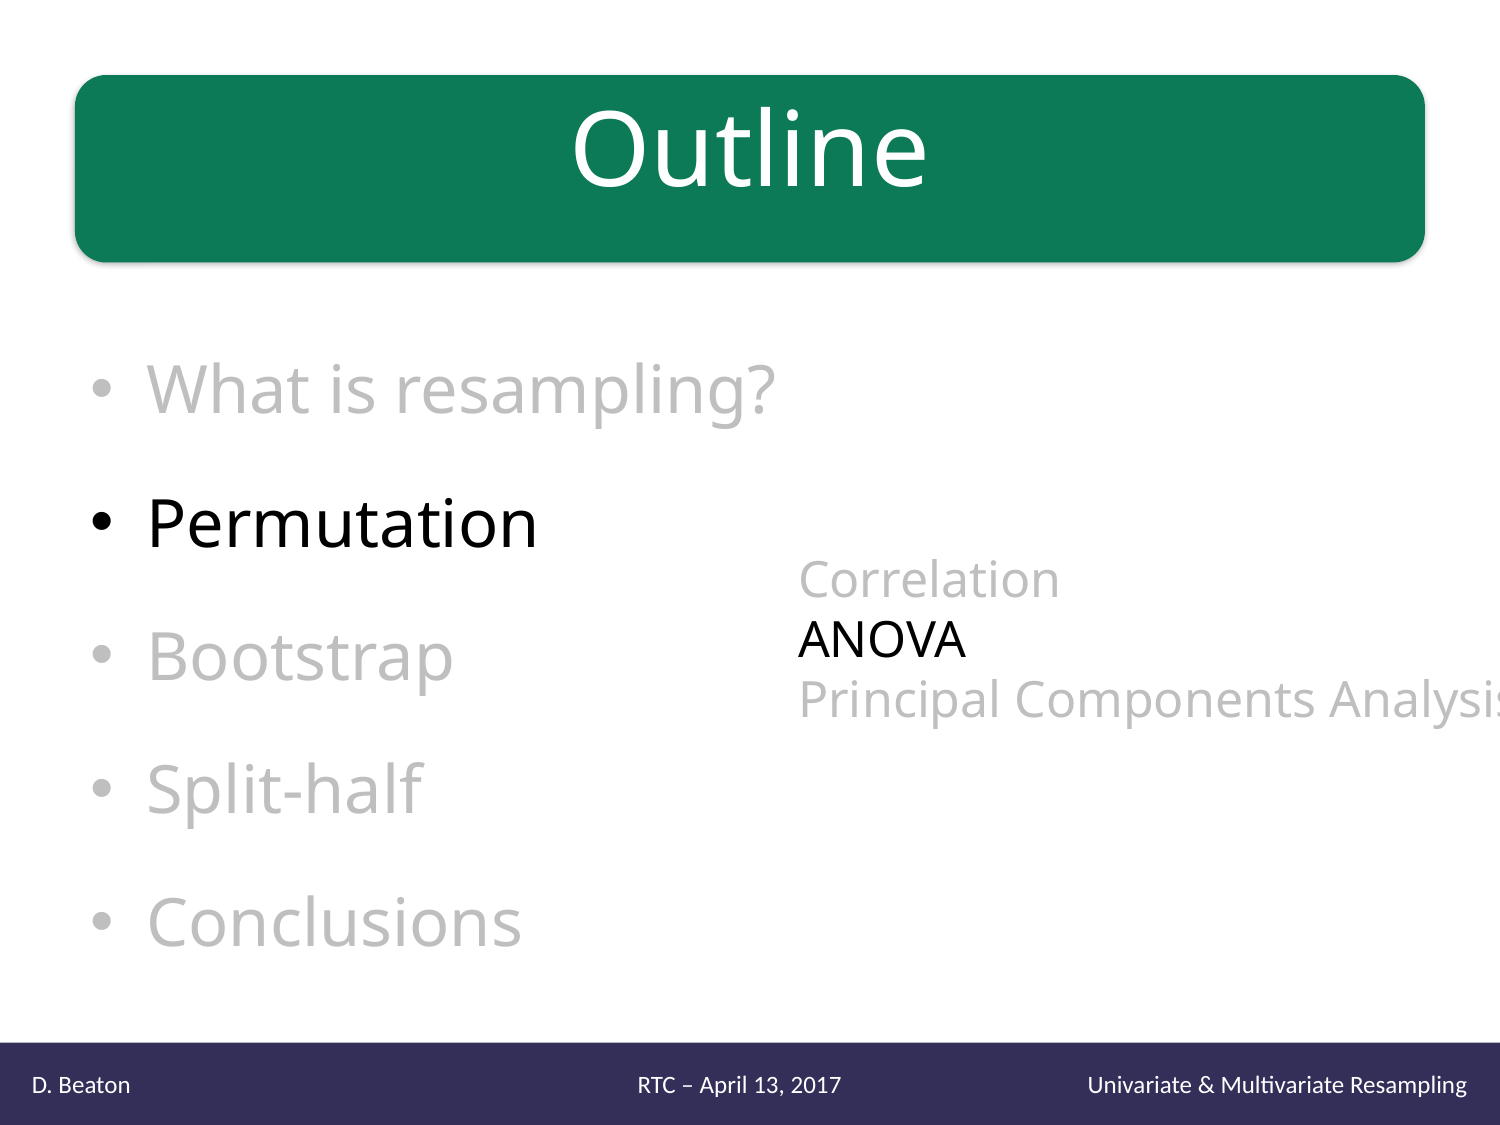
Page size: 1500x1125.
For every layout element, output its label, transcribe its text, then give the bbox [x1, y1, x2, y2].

list What is resampling? Permutation Bootstrap Split-half Conclusions [75, 262, 1425, 1005]
text_box Correlation ANOVA Principal Components Analysis [783, 539, 1500, 735]
title Outline [75, 75, 1425, 262]
